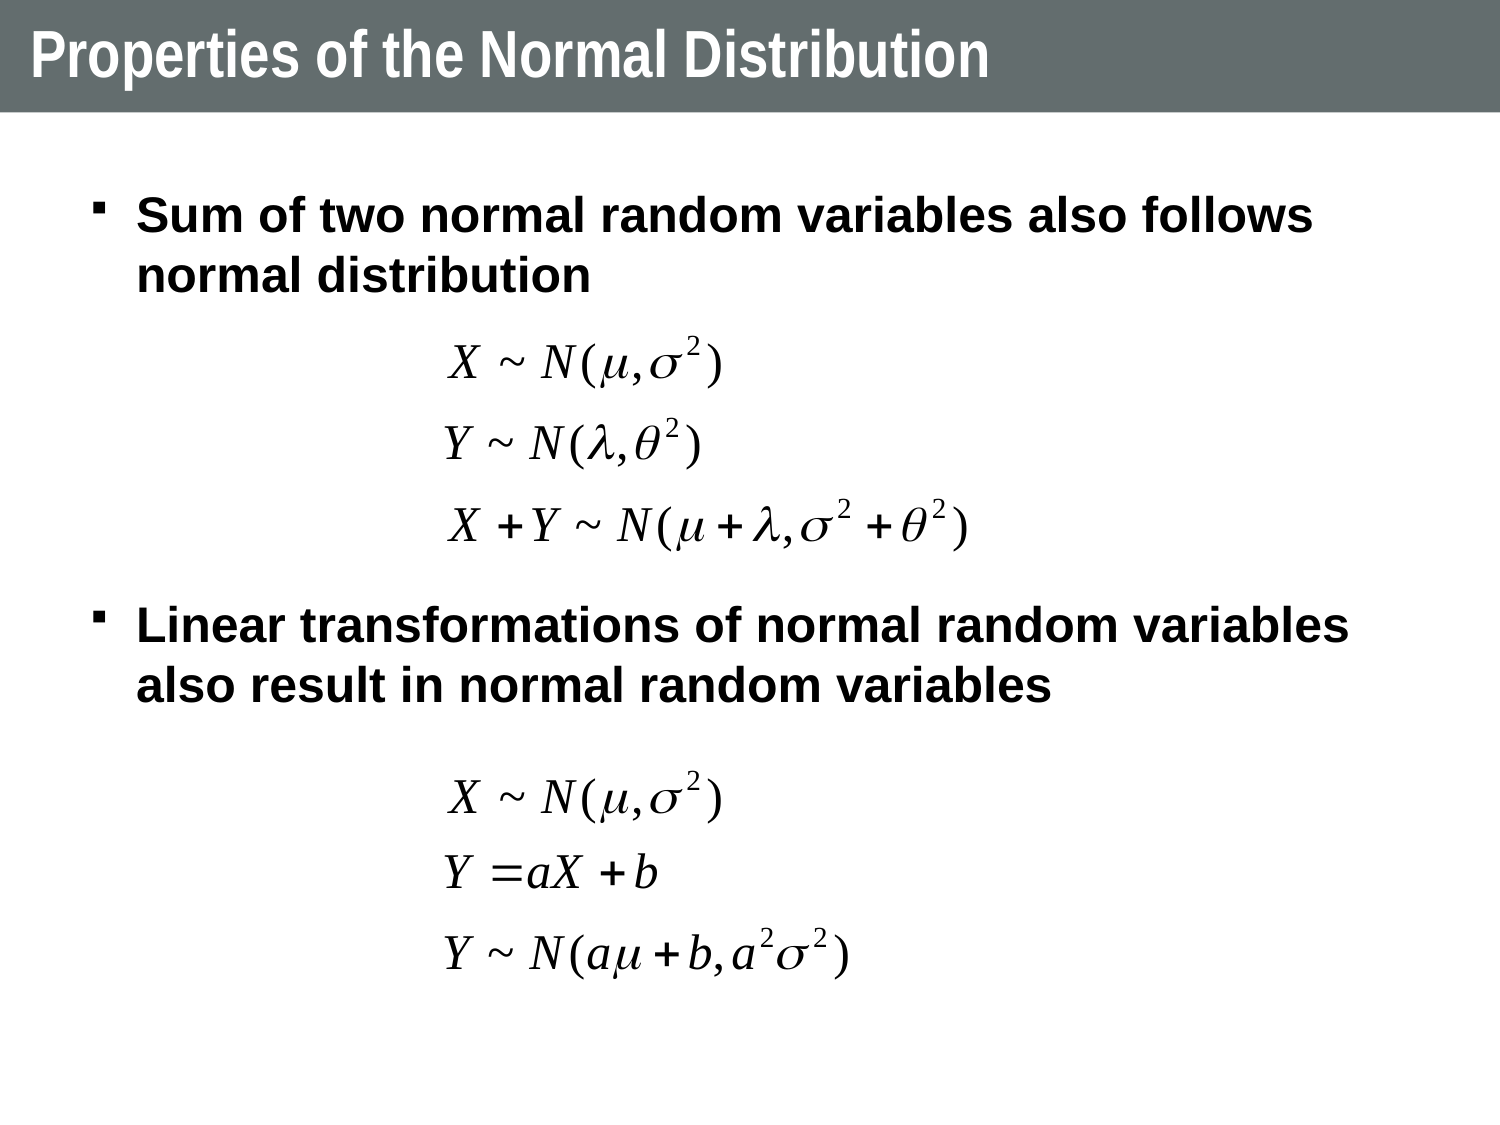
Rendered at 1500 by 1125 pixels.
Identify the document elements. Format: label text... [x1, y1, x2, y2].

title Properties of the Normal Distribution [0, 0, 1500, 117]
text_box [437, 321, 976, 565]
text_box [437, 758, 859, 993]
list Sum of two normal random variables also follows normal distribution Linear transformations of normal random variables also result in normal random variables [74, 174, 1426, 993]
